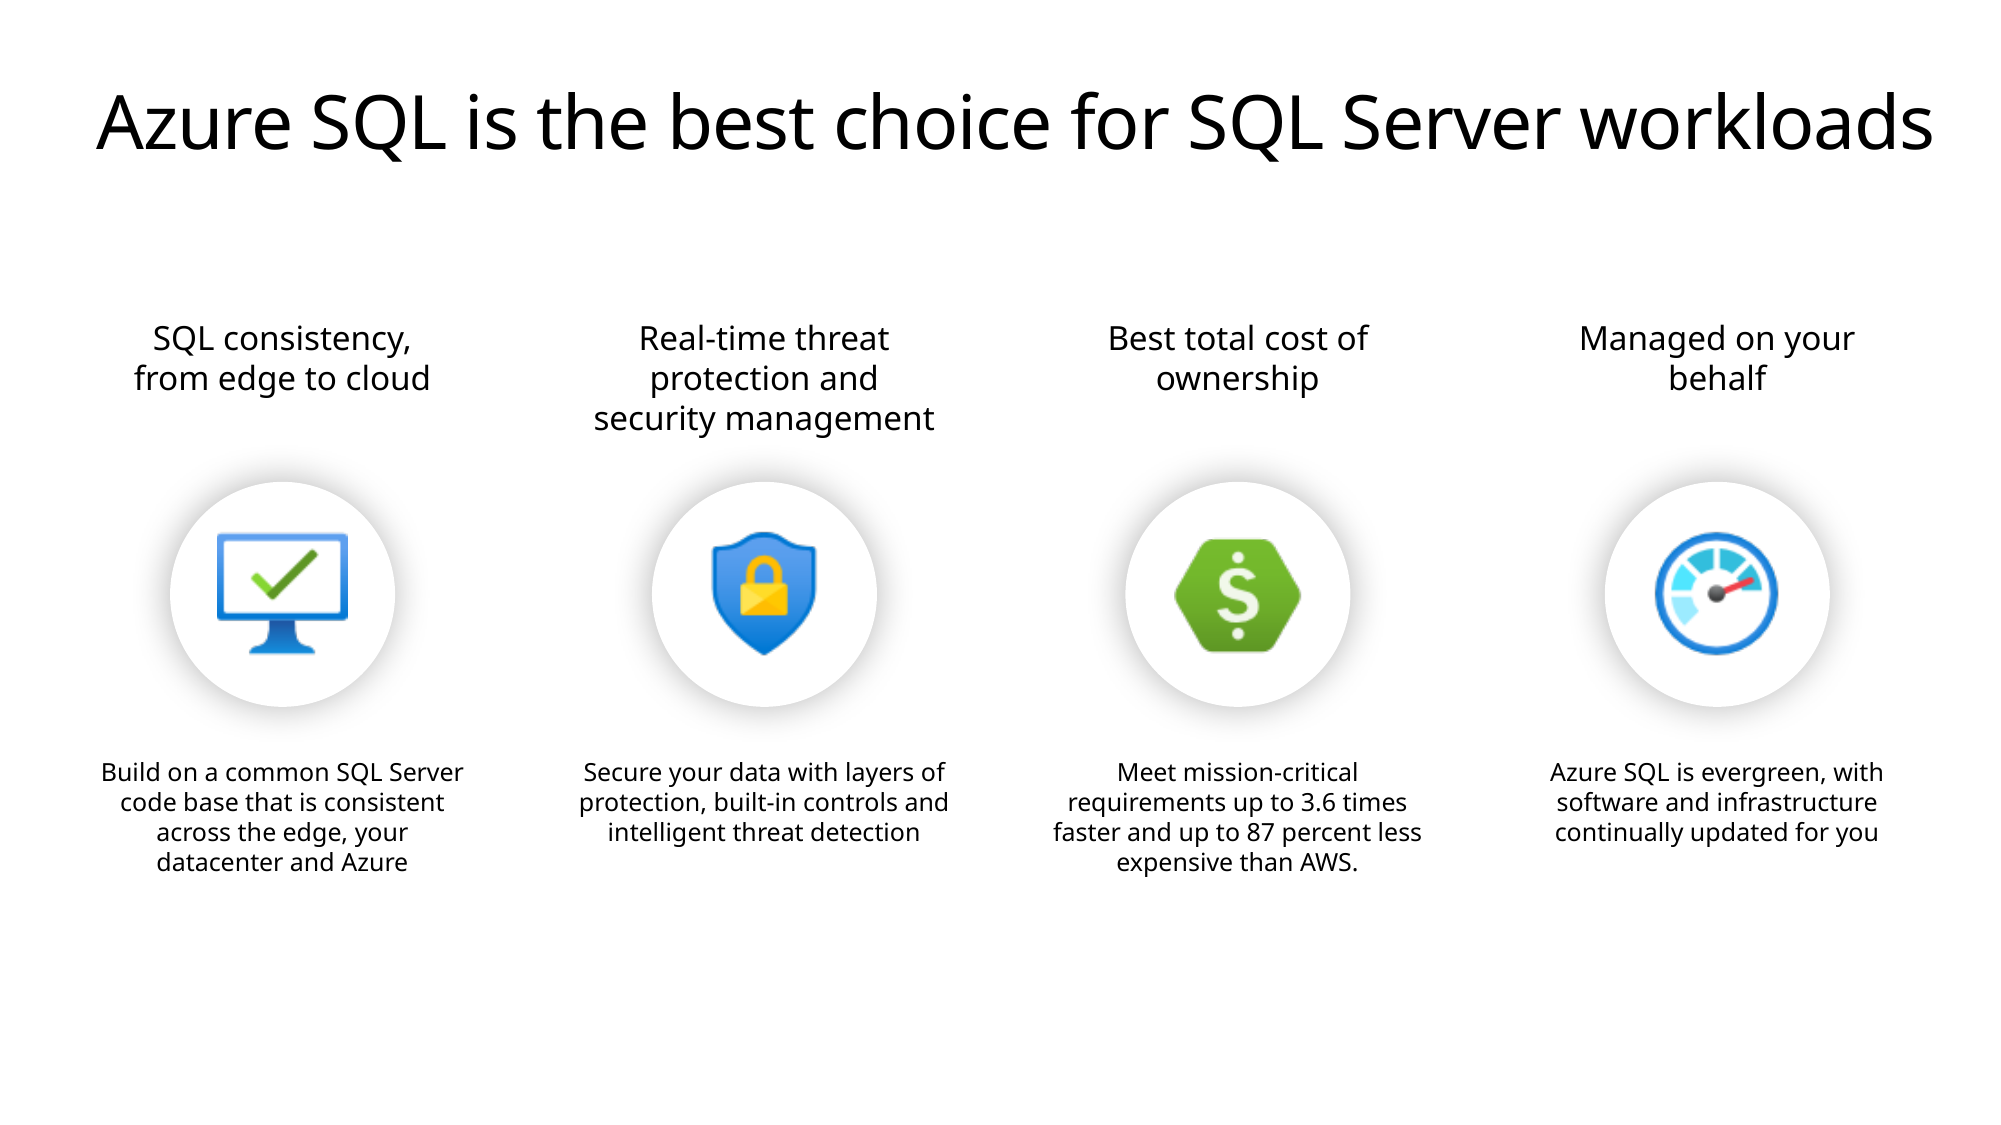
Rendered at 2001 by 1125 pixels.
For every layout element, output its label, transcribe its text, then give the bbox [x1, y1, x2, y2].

text_box [170, 481, 396, 707]
text_box Best total cost of ownership [1032, 317, 1444, 398]
text_box Real-time threat protection and security management [585, 317, 944, 438]
text_box Secure your data with layers of protection, built-in controls and intelligent threat detection [576, 756, 952, 847]
text_box [1125, 481, 1351, 707]
picture [217, 529, 348, 660]
text_box Azure SQL is evergreen, with software and infrastructure continually updated for you [1529, 756, 1905, 847]
text_box [1604, 481, 1830, 707]
text_box Meet mission-critical requirements up to 3.6 times faster and up to 87 percent less expensive than AWS. [1050, 756, 1426, 877]
text_box Build on a common SQL Server code base that is consistent across the edge, your datacenter and Azure [96, 756, 469, 877]
picture [699, 529, 830, 660]
text_box Managed on your behalf [1552, 317, 1882, 398]
picture [1173, 529, 1303, 660]
title Azure SQL is the best choice for SQL Server workloads [96, 75, 2000, 166]
text_box SQL consistency, from edge to cloud [113, 317, 452, 398]
picture [1652, 529, 1783, 660]
text_box [651, 481, 877, 707]
